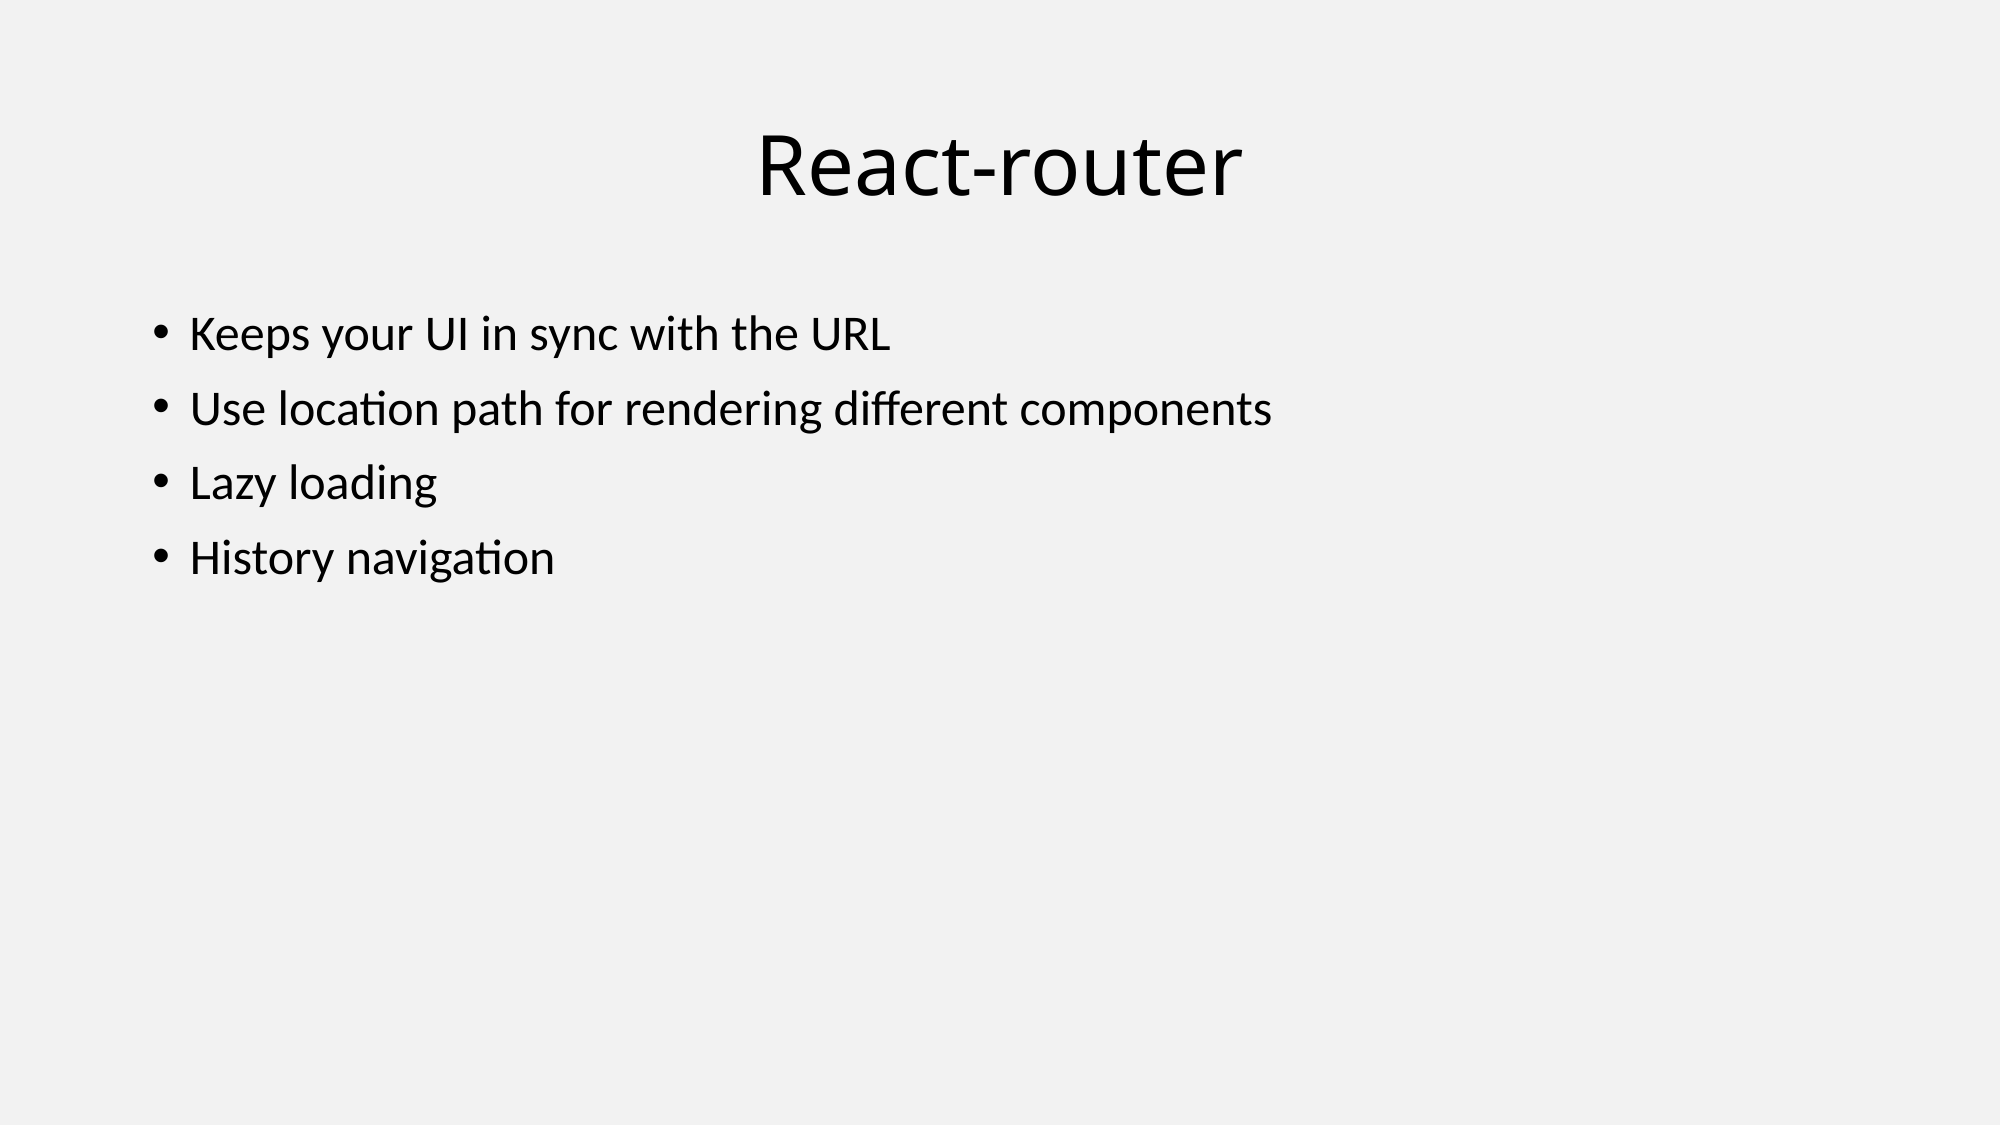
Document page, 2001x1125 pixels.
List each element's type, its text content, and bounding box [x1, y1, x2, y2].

list Keeps your UI in sync with the URL Use location path for rendering different components Lazy loading History navigation [137, 299, 1863, 1014]
title React-router [137, 59, 1863, 278]
